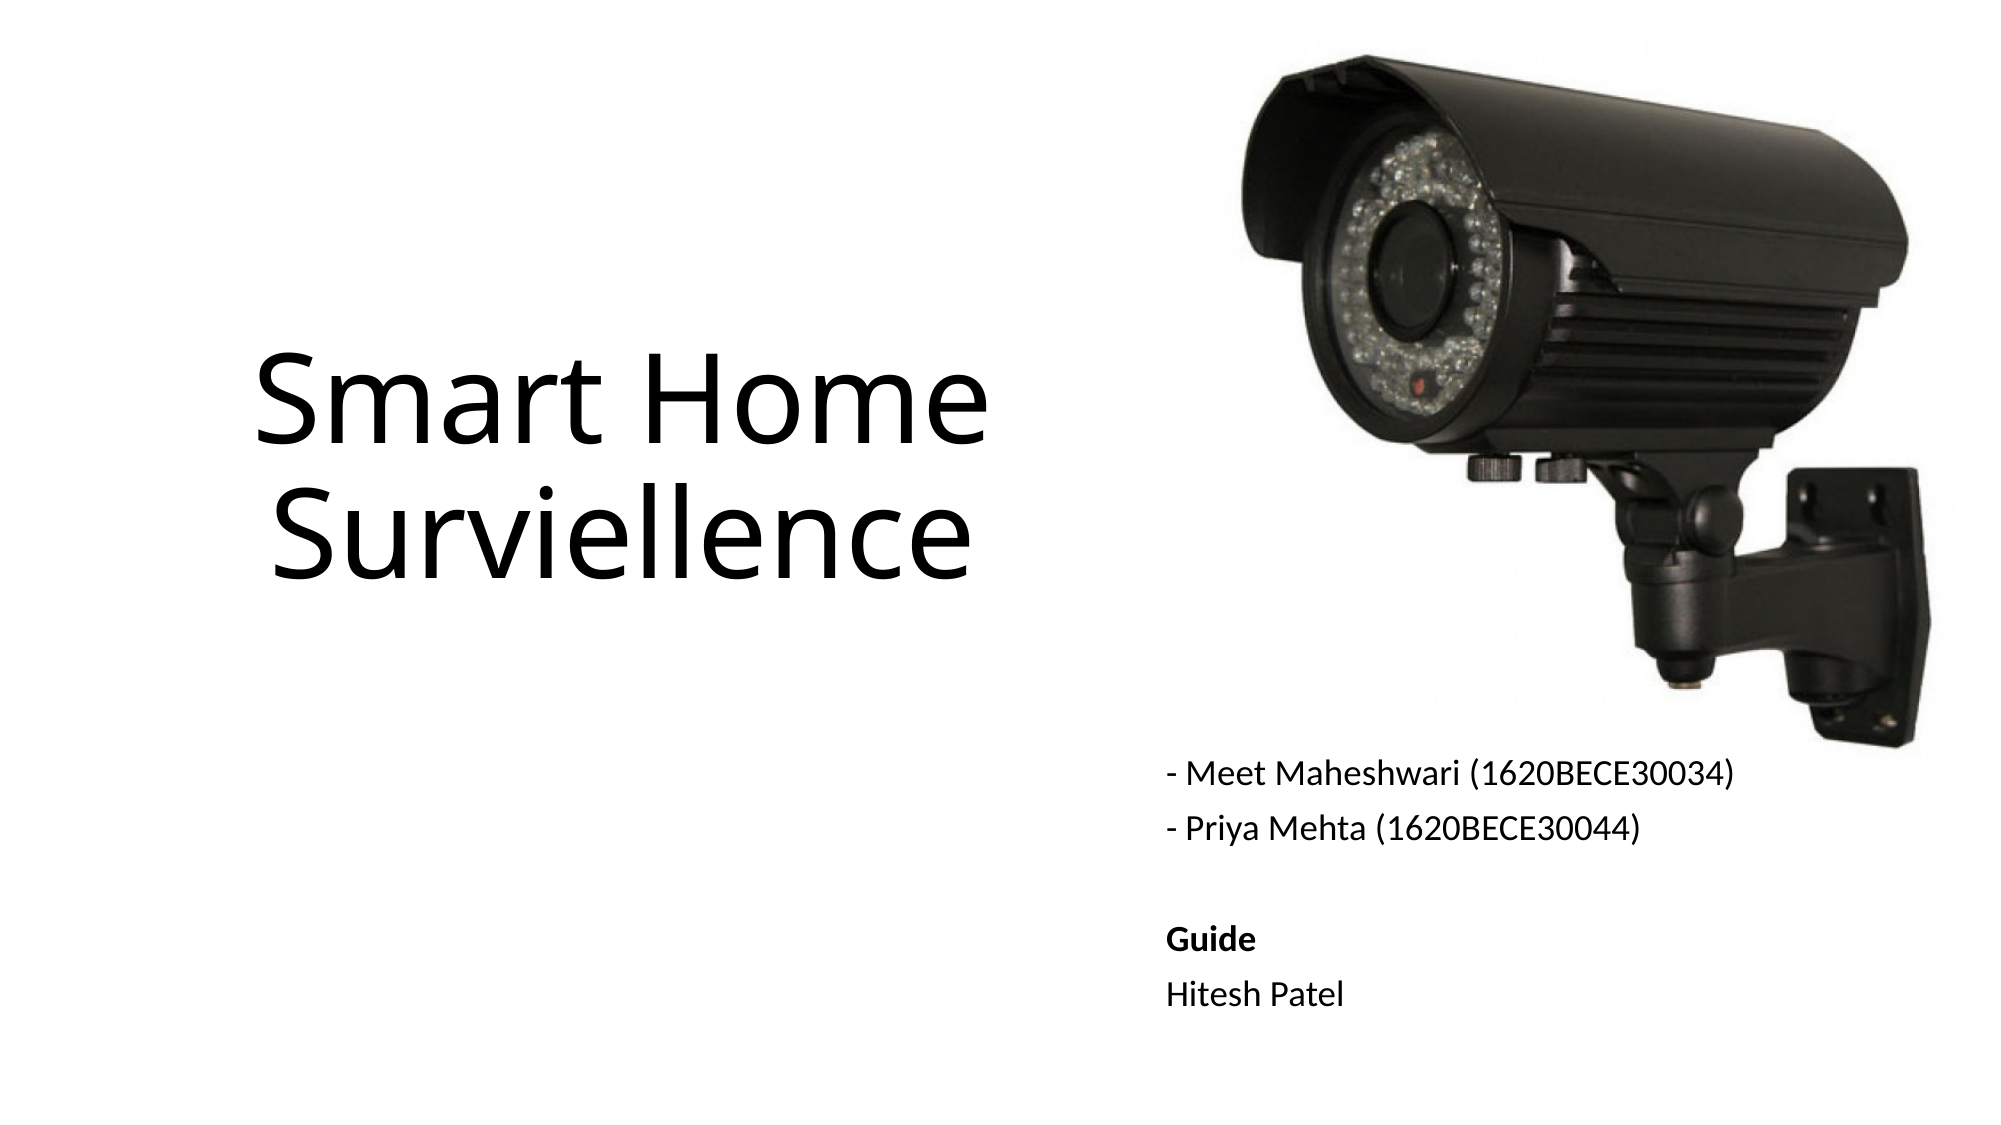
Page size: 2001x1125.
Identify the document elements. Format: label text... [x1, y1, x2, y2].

title Smart Home Surviellence [130, 280, 1116, 614]
subtitle - Meet Maheshwari (1620BECE30034) - Priya Mehta (1620BECE30044) Guide Hitesh Patel [1151, 686, 1824, 1023]
picture [1225, 30, 1967, 771]
